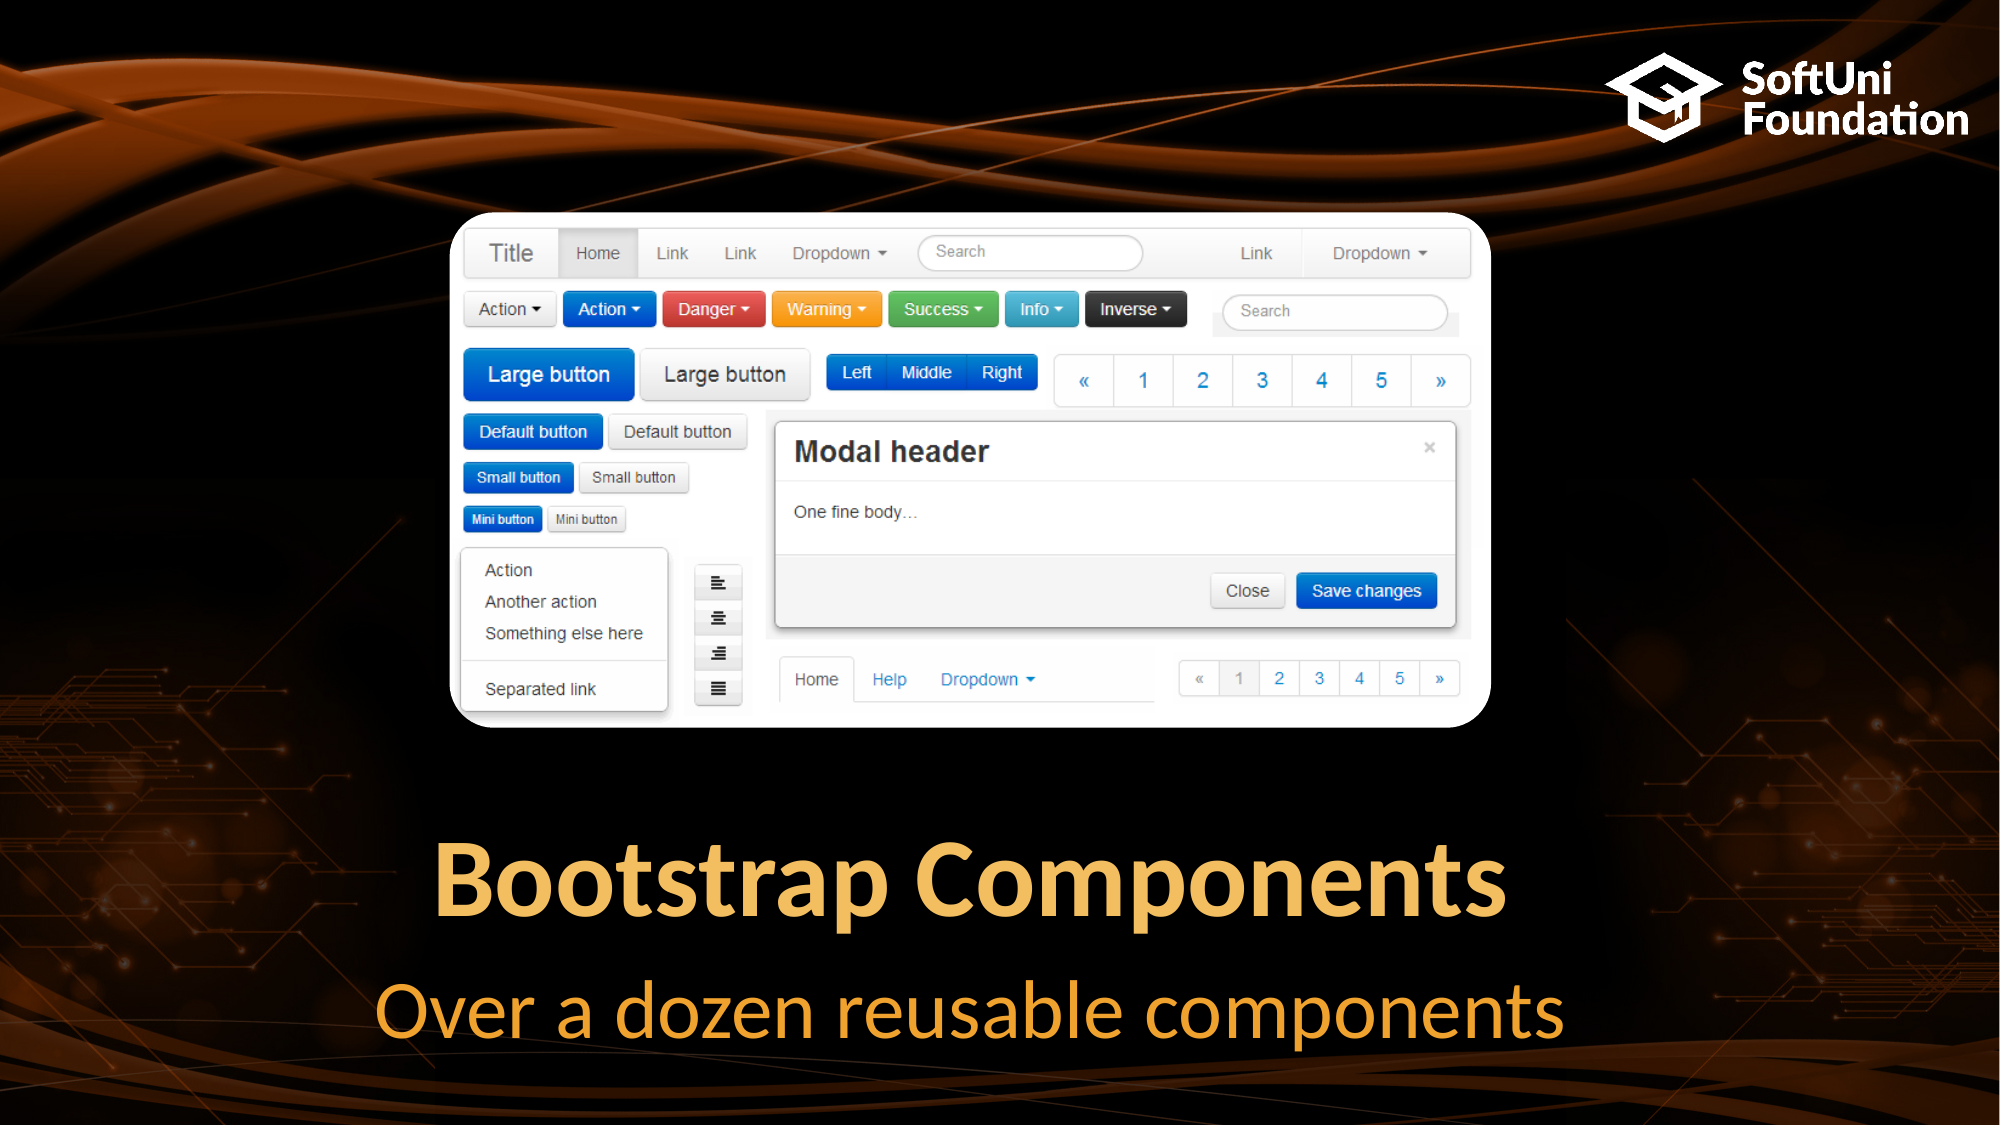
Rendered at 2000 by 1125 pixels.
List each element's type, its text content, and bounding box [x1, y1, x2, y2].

title Bootstrap Components [237, 812, 1704, 944]
picture [0, 0, 2000, 1125]
list Over a dozen reusable components [237, 944, 1704, 1057]
